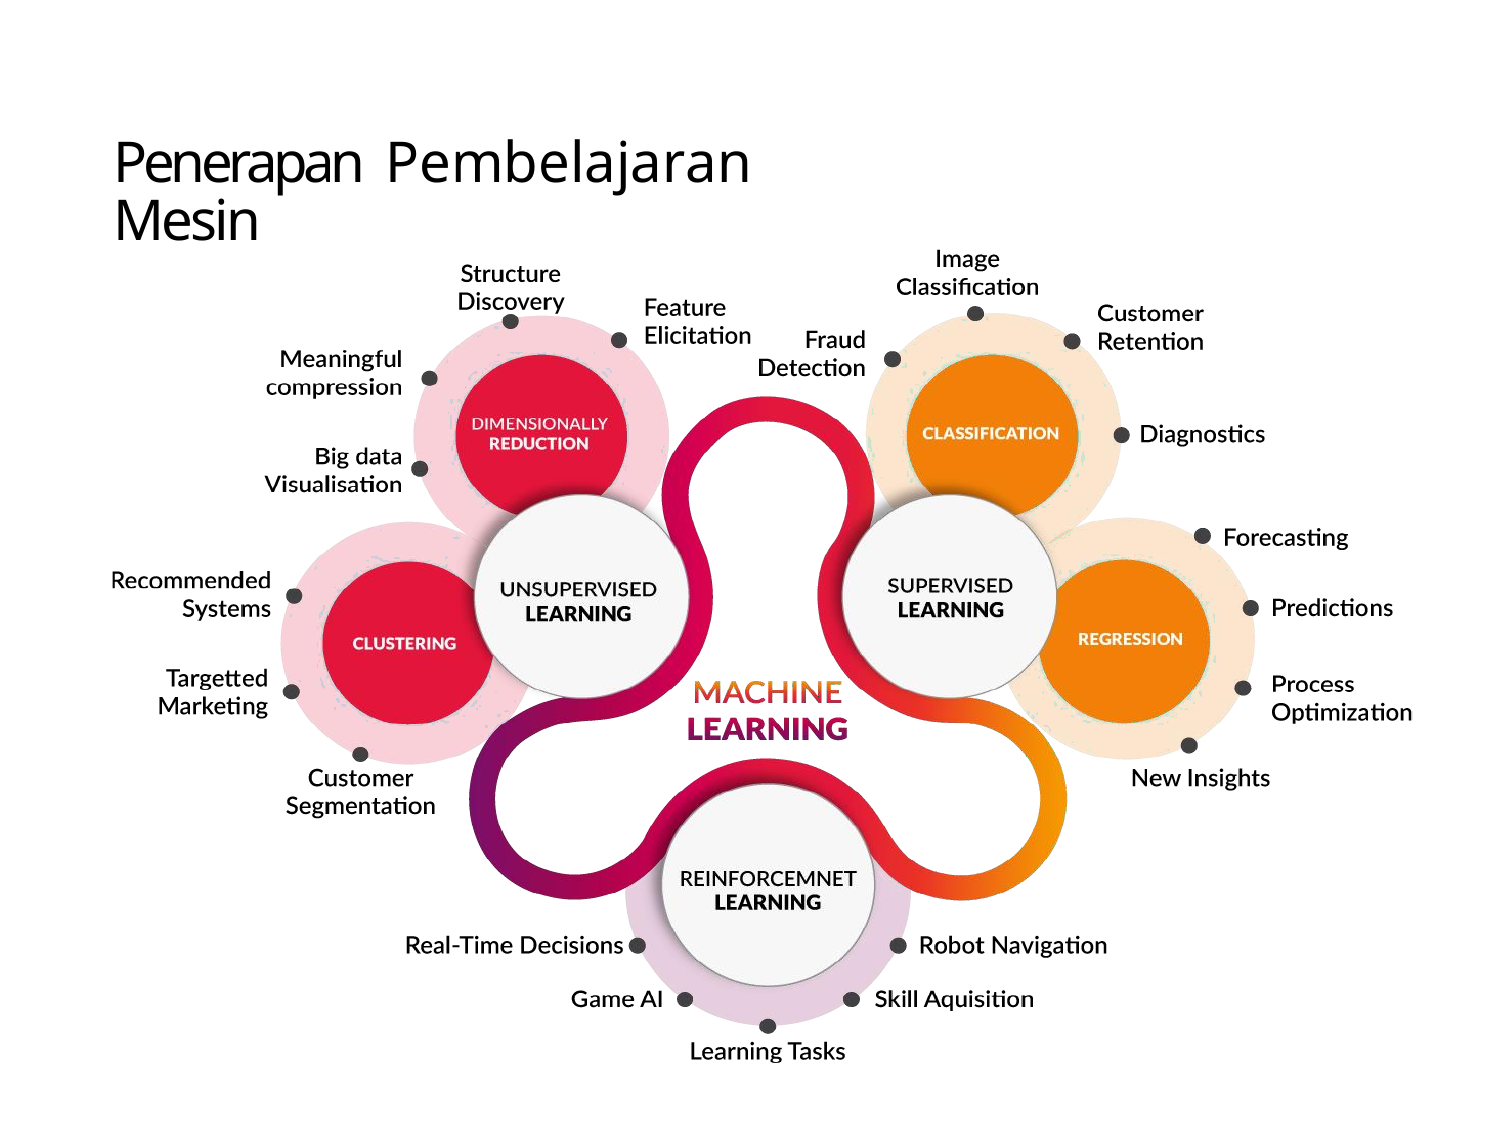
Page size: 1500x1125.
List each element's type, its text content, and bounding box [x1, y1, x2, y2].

text_box [112, 249, 1413, 1063]
title Penerapan Pembelajaran Mesin [112, 125, 884, 249]
